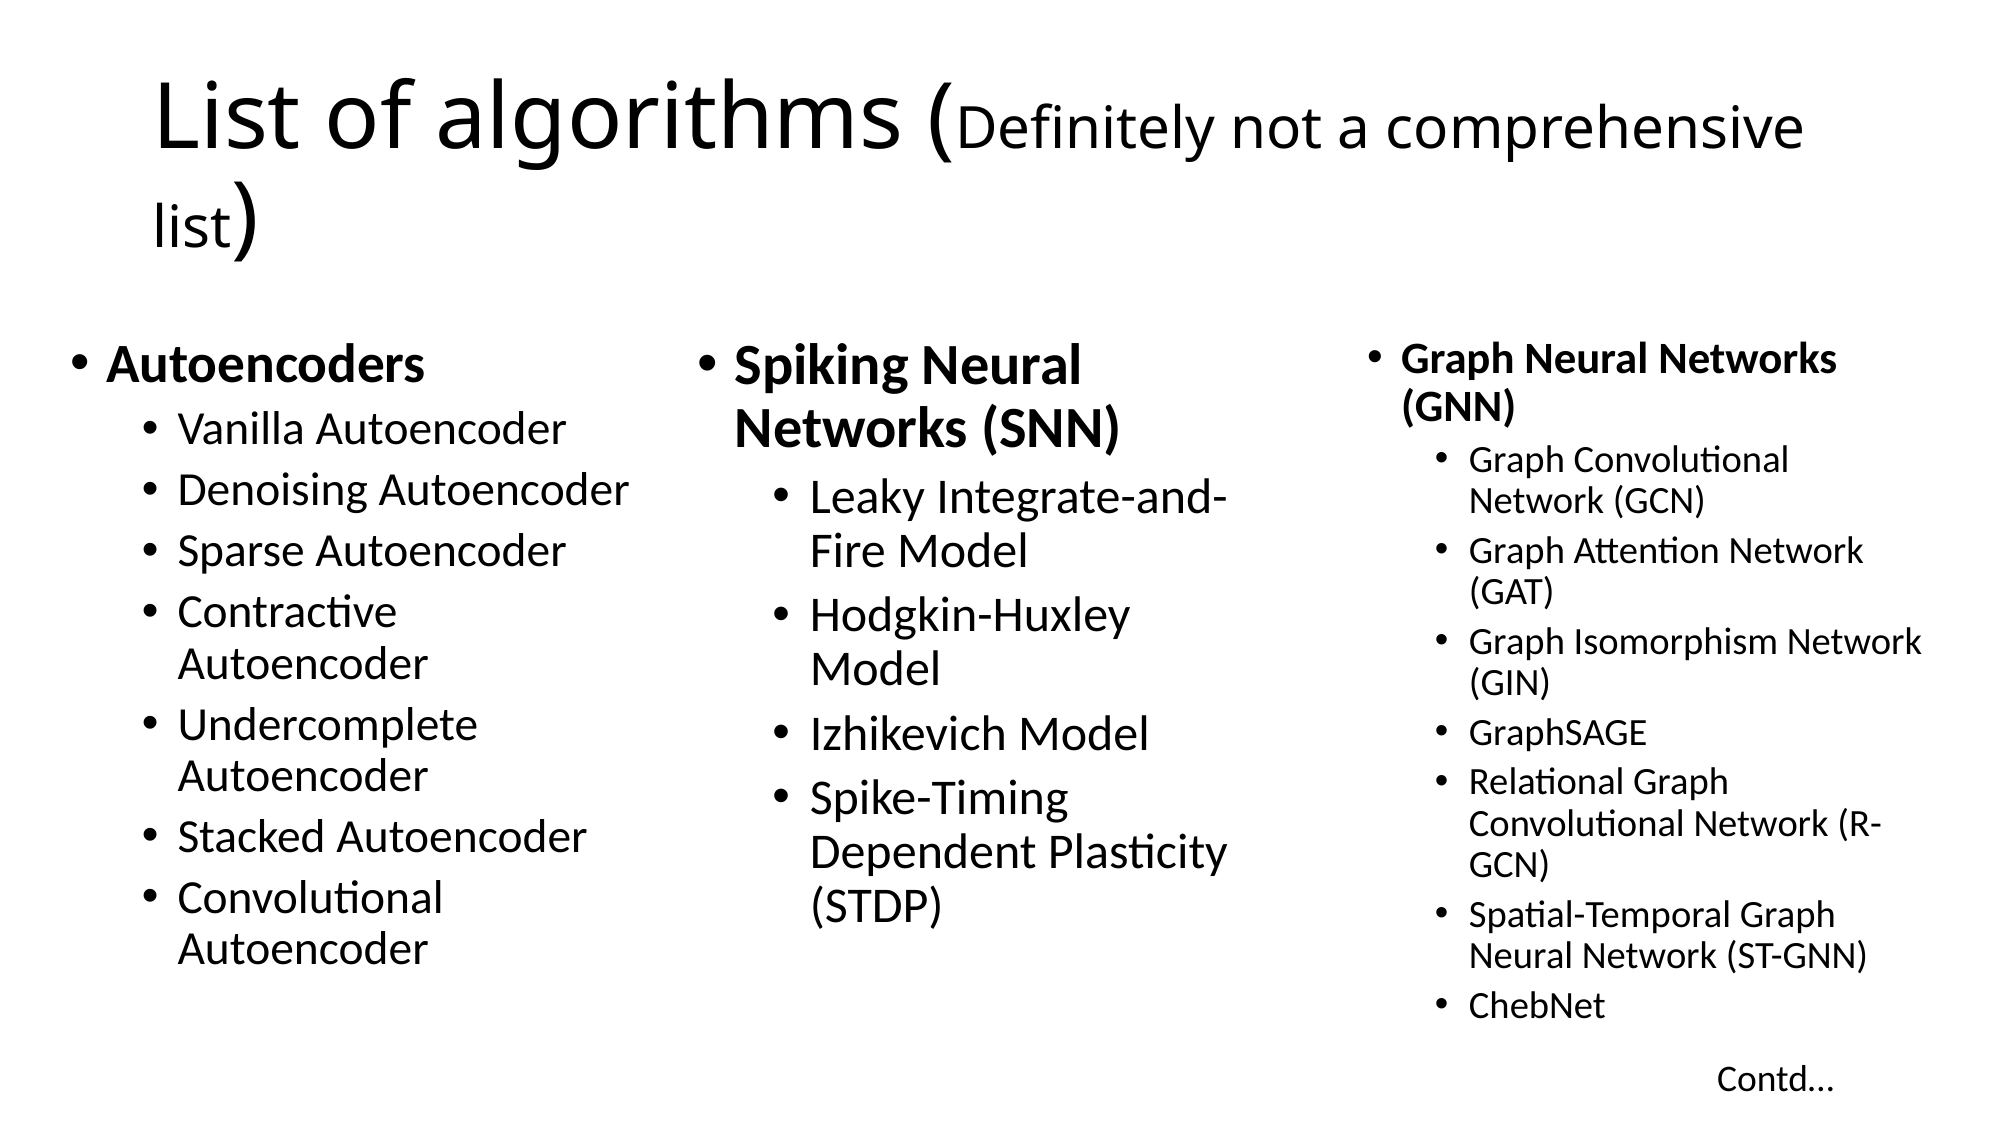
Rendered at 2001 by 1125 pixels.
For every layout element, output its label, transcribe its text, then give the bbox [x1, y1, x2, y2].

title List of algorithms (Definitely not a comprehensive list) [137, 59, 1863, 278]
text_box Contd… [1702, 1046, 1925, 1107]
text_box Autoencoders Vanilla Autoencoder Denoising Autoencoder Sparse Autoencoder Contractive Autoencoder Undercomplete Autoencoder Stacked Autoencoder Convolutional Autoencoder [55, 326, 648, 1041]
text_box Graph Neural Networks (GNN) Graph Convolutional Network (GCN) Graph Attention Network (GAT) Graph Isomorphism Network (GIN) GraphSAGE Relational Graph Convolutional Network (R-GCN) Spatial-Temporal Graph Neural Network (ST-GNN) ChebNet [1352, 326, 1945, 1041]
text_box Spiking Neural Networks (SNN) Leaky Integrate-and-Fire Model Hodgkin-Huxley Model Izhikevich Model Spike-Timing Dependent Plasticity (STDP) [682, 326, 1275, 1041]
